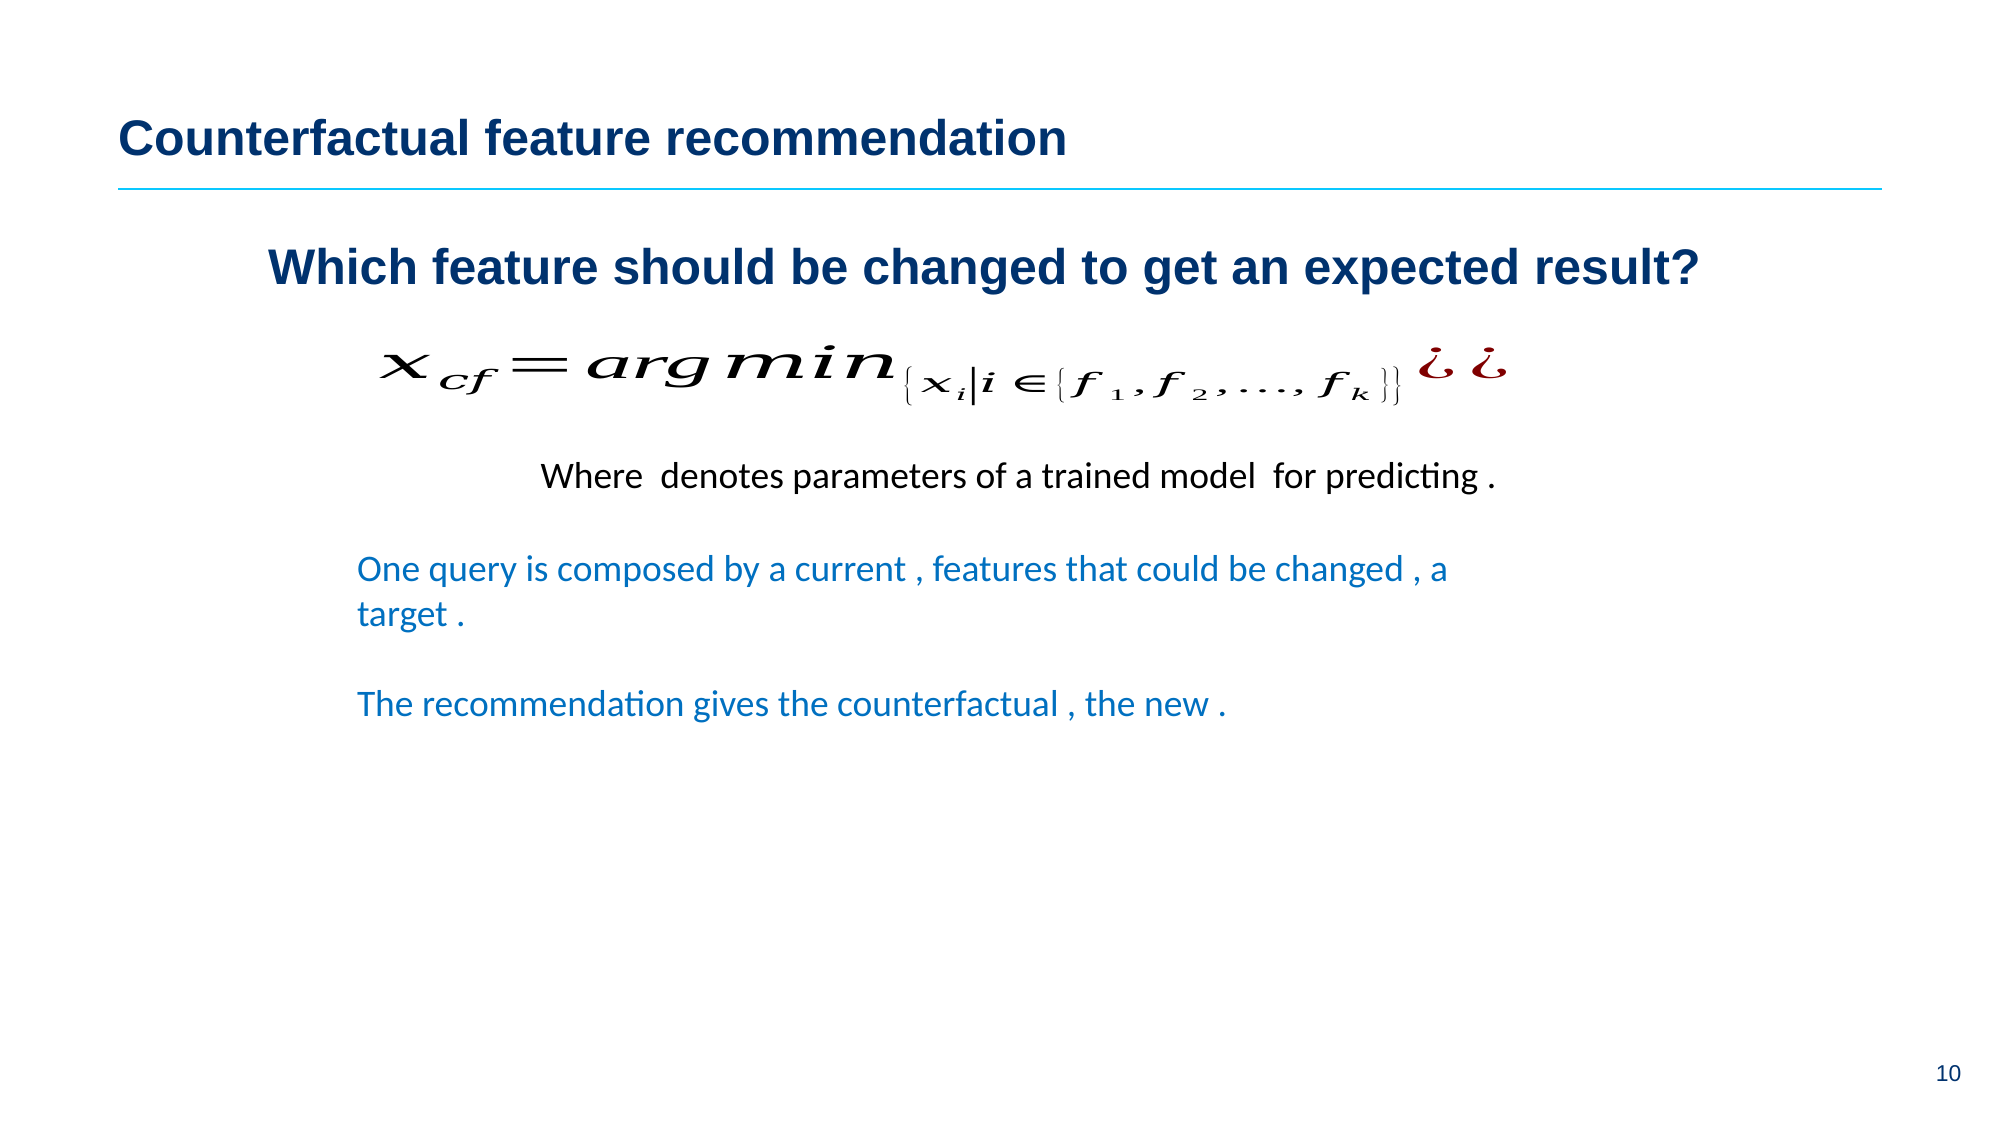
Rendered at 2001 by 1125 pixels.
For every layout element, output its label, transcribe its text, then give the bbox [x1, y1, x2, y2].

slide_number 10 [1511, 1059, 1962, 1119]
list Counterfactual feature recommendation Which feature should be changed to get an expected result? [118, 112, 1881, 187]
